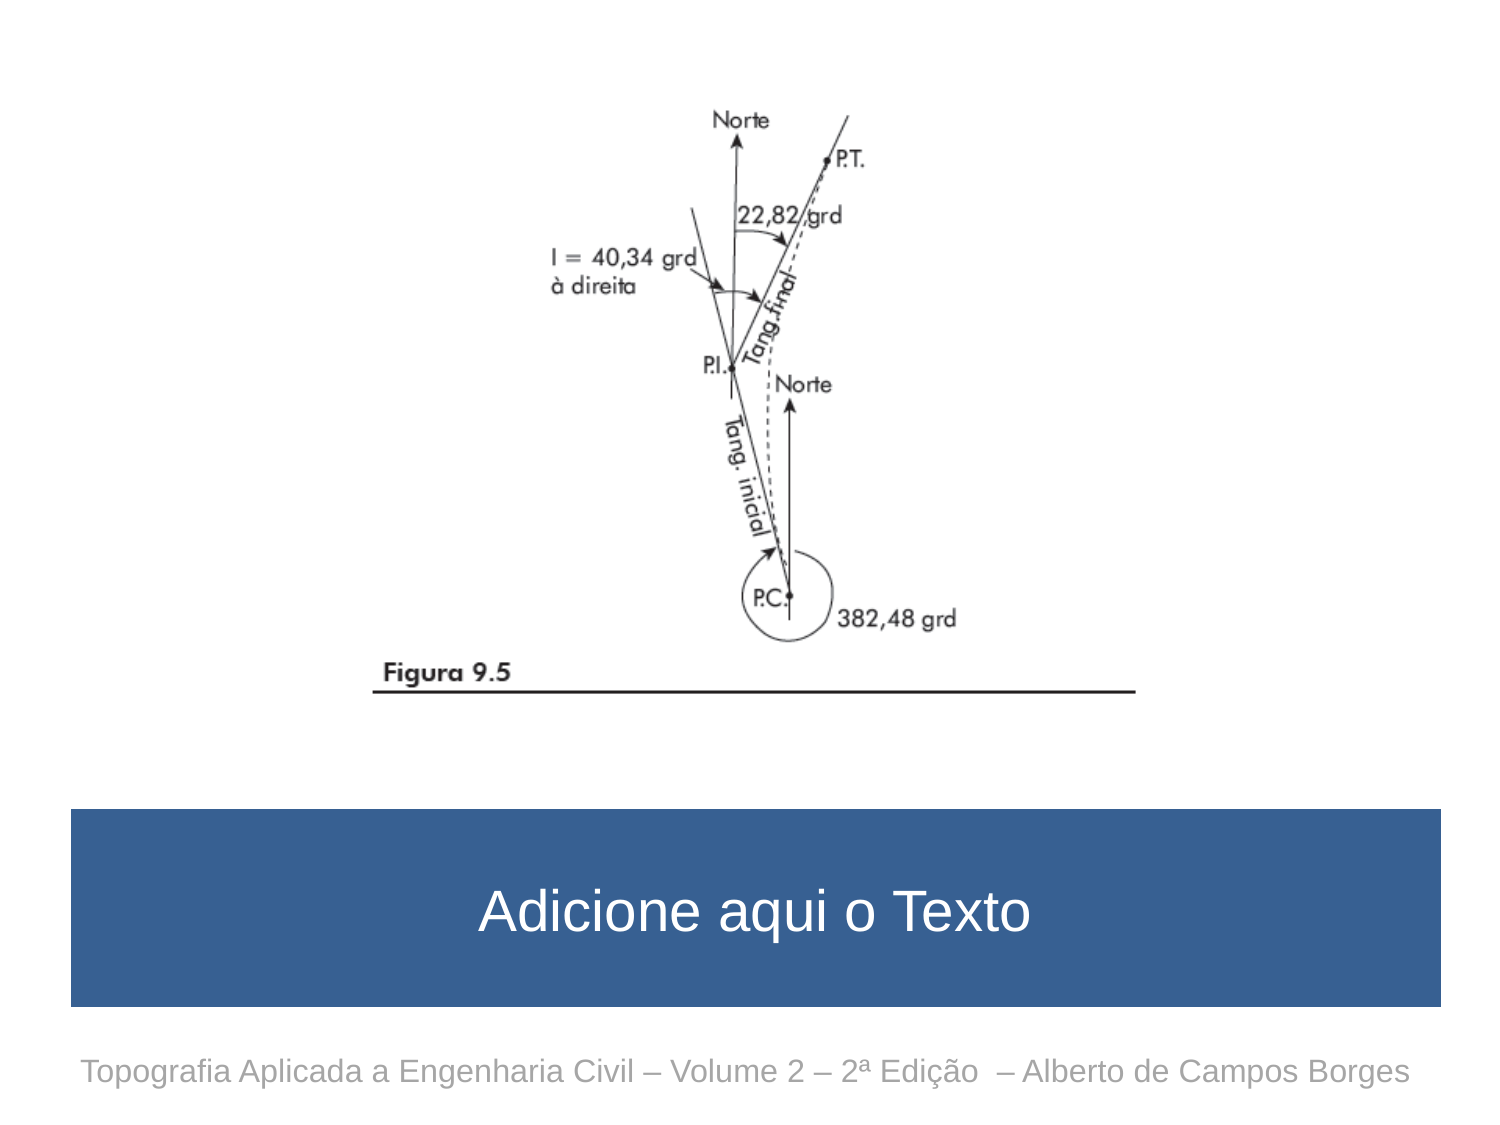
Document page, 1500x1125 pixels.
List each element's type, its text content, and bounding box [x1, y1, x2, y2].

text_box Adicione aqui o Texto [70, 808, 1442, 1008]
footer Topografia Aplicada a Engenharia Civil – Volume 2 – 2ª Edição – Alberto de Campos Borges [0, 1042, 1500, 1103]
picture [361, 77, 1150, 709]
